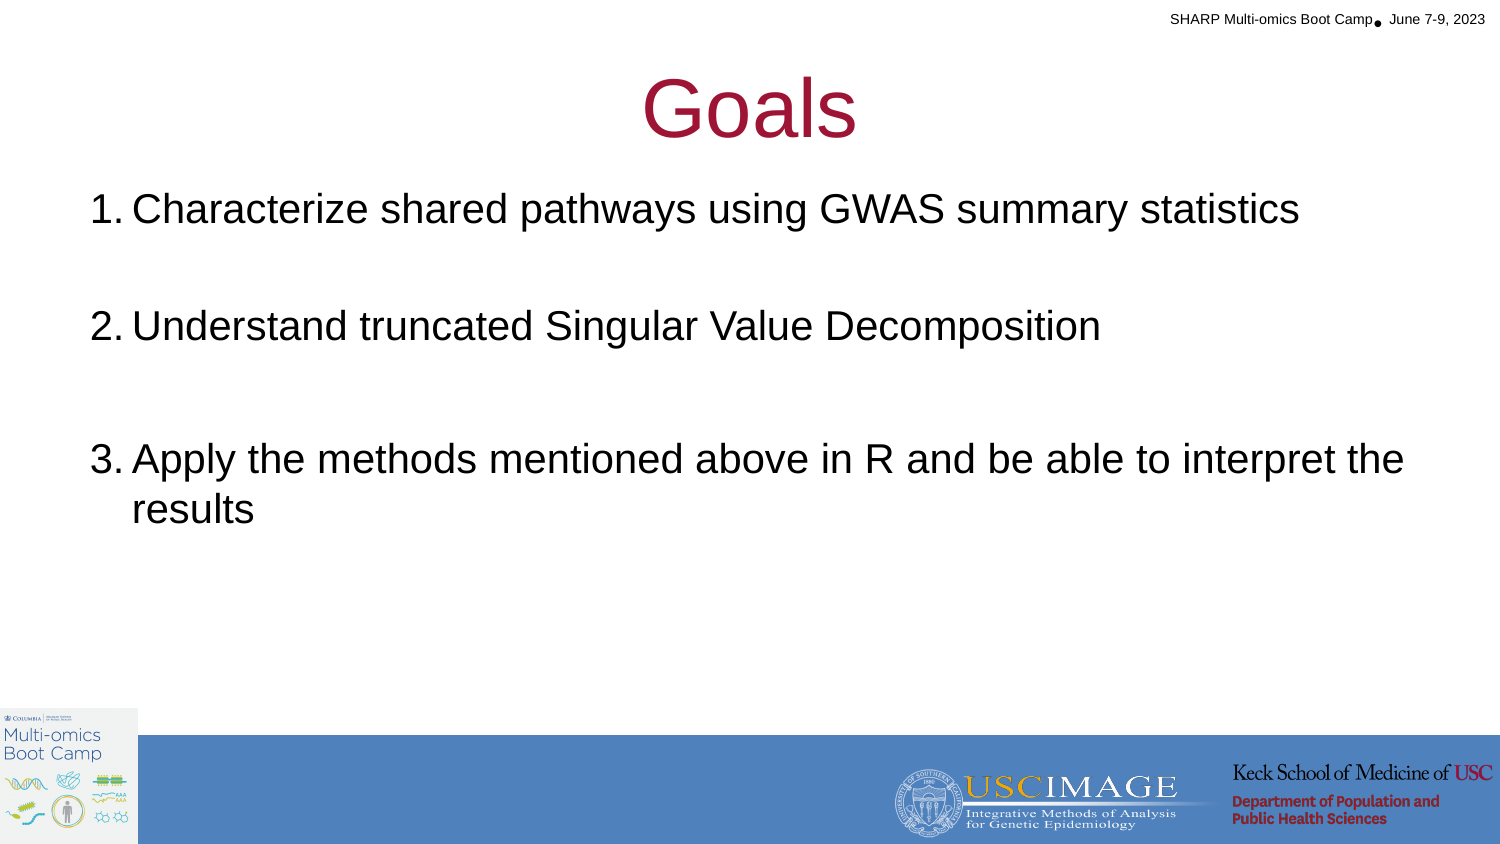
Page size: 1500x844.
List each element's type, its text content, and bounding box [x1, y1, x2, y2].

list Characterize shared pathways using GWAS summary statistics Understand truncated Singular Value Decomposition Apply the methods mentioned above in R and be able to interpret the results [75, 174, 1425, 664]
title Goals [75, 33, 1425, 174]
picture [883, 755, 1500, 844]
picture [0, 708, 138, 844]
